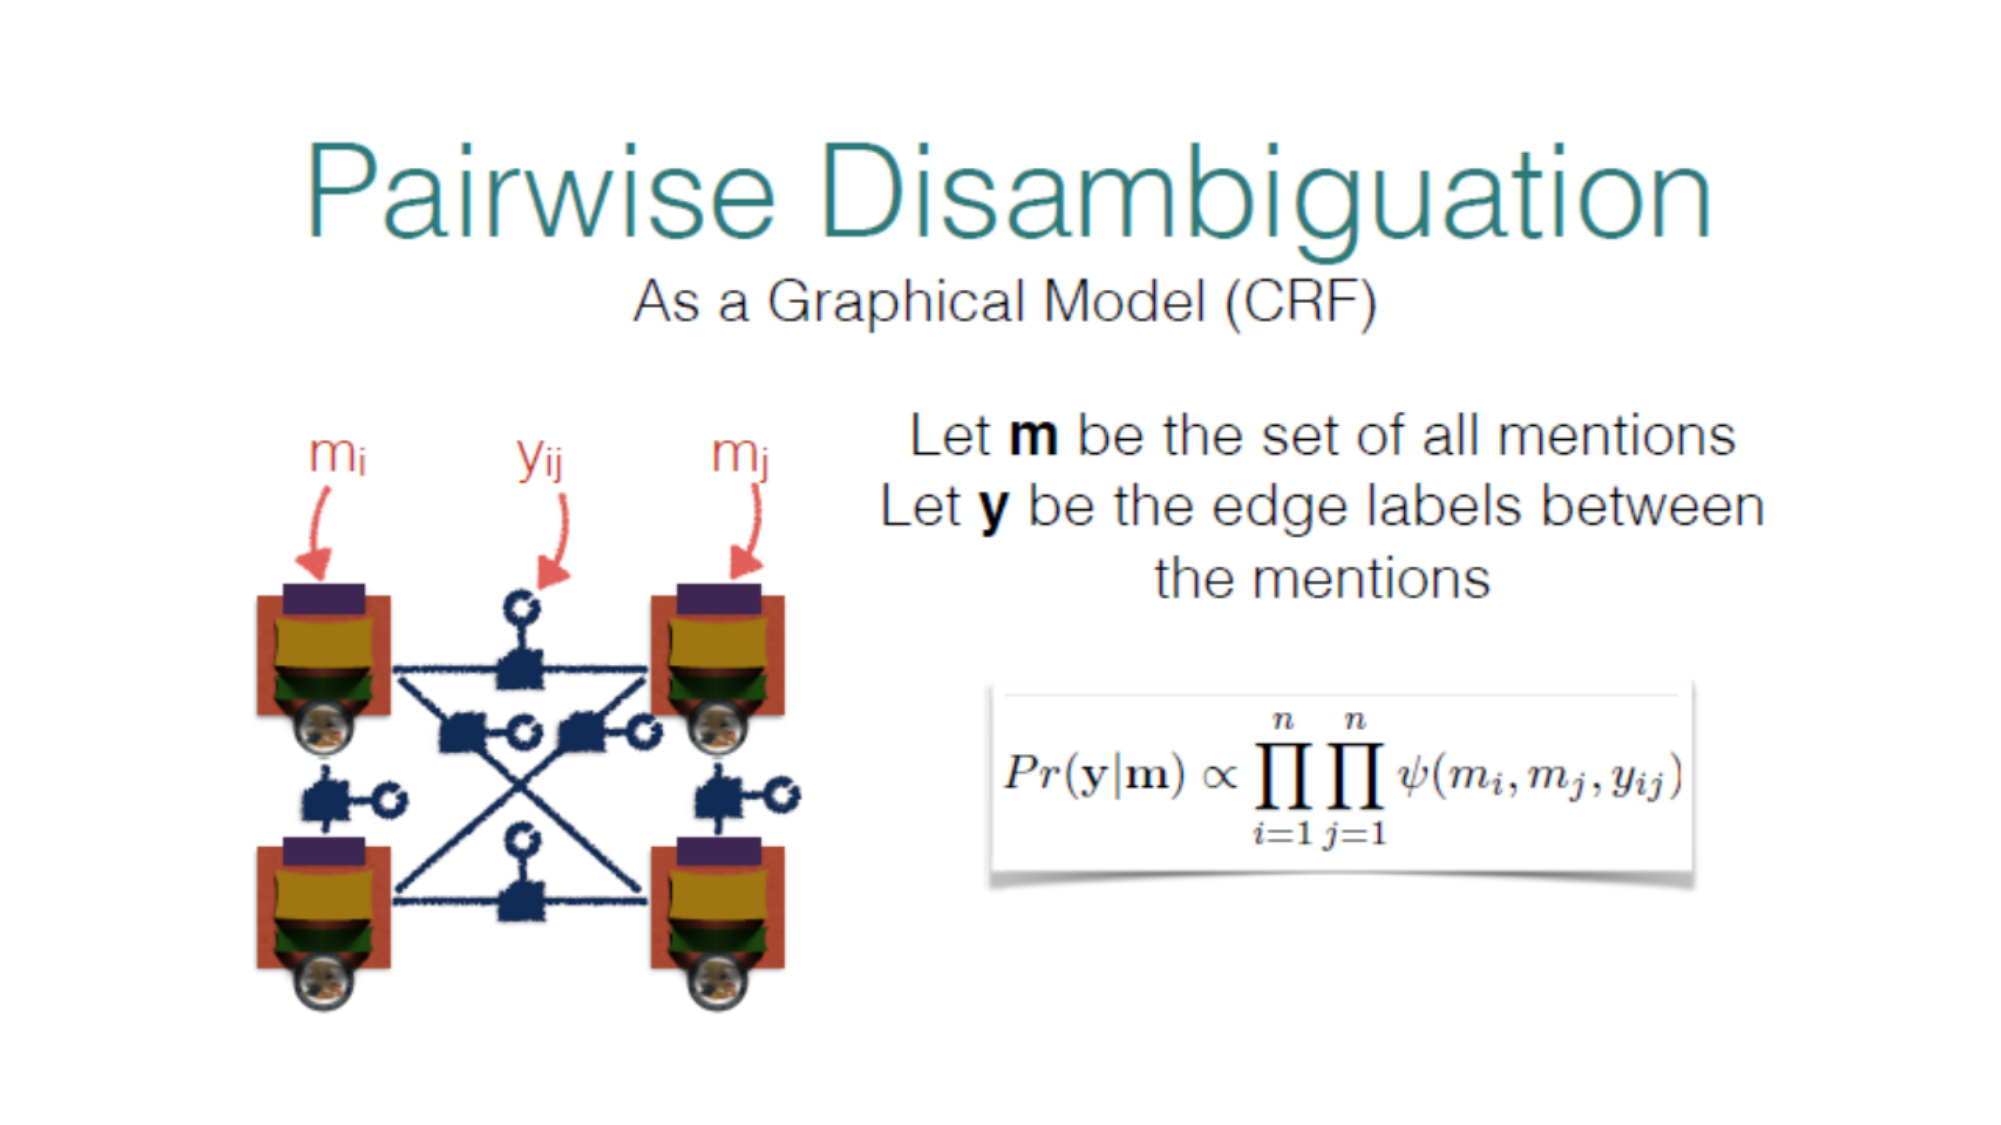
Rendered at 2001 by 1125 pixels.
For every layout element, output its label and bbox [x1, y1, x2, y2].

picture [177, 67, 1823, 1058]
